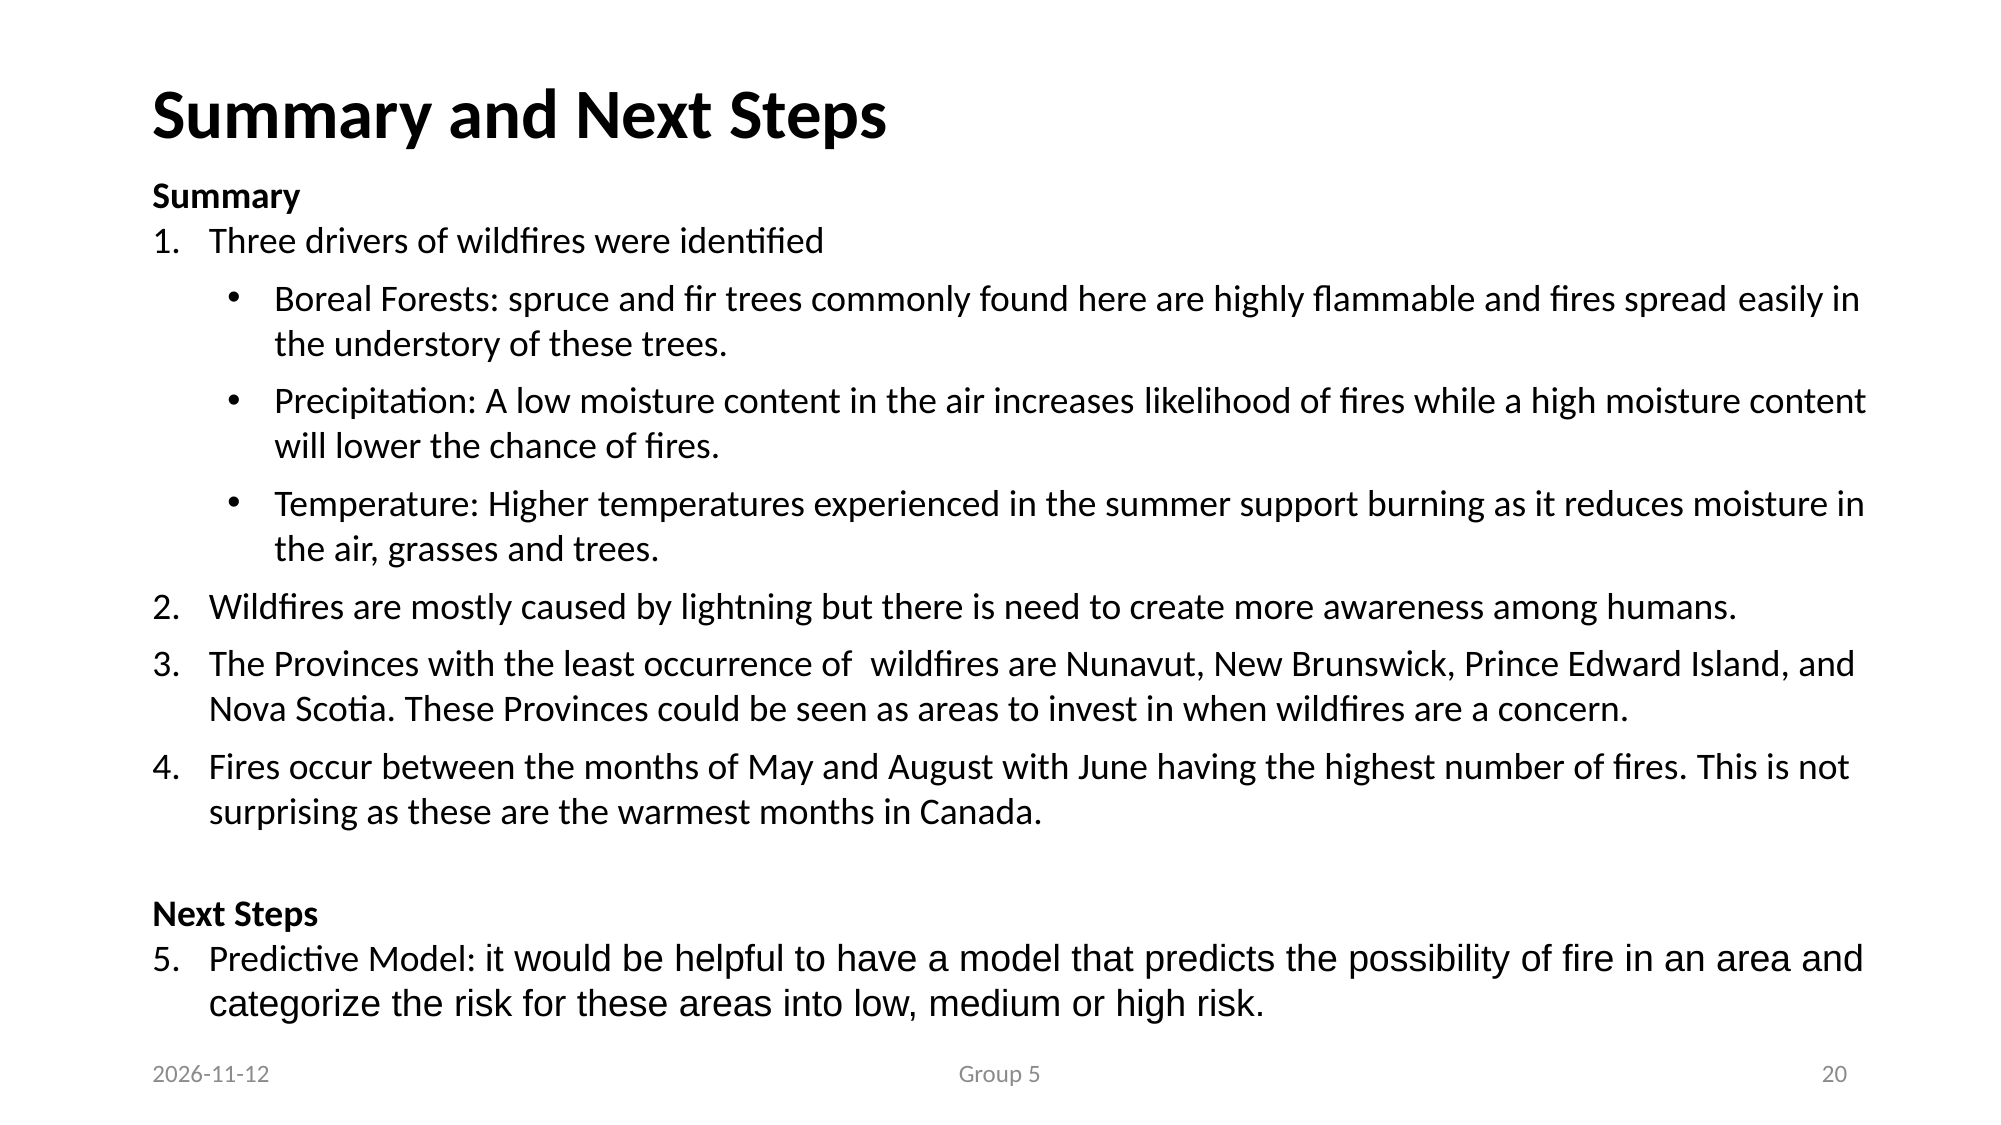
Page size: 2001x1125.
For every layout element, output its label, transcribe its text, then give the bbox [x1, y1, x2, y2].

title Summary and Next Steps [137, 58, 1863, 163]
footer Group 5 [662, 1042, 1338, 1103]
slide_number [137, 1042, 588, 1103]
text_box Summary Three drivers of wildfires were identified Boreal Forests: spruce and fir trees commonly found here are highly flammable and fires spread easily in the understory of these trees. Precipitation: A low moisture content in the air increases likelihood of fires while a high moisture content will lower the chance of fires. Temperature: Higher temperatures experienced in the summer support burning as it reduces moisture in the air, grasses and trees. Wildfires are mostly caused by lightning but there is need to create more awareness among humans. The Provinces with the least occurrence of wildfires are Nunavut, New Brunswick, Prince Edward Island, and Nova Scotia. These Provinces could be seen as areas to invest in when wildfires are a concern. Fires occur between the months of May and August with June having the highest number of fires. This is not surprising as these are the warmest months in Canada. Next Steps Predictive Model: it would be helpful to have a model that predicts the possibility of fire in an area and categorize the risk for these areas into low, medium or high risk. [137, 163, 1901, 1032]
slide_number 20 [1412, 1042, 1863, 1103]
